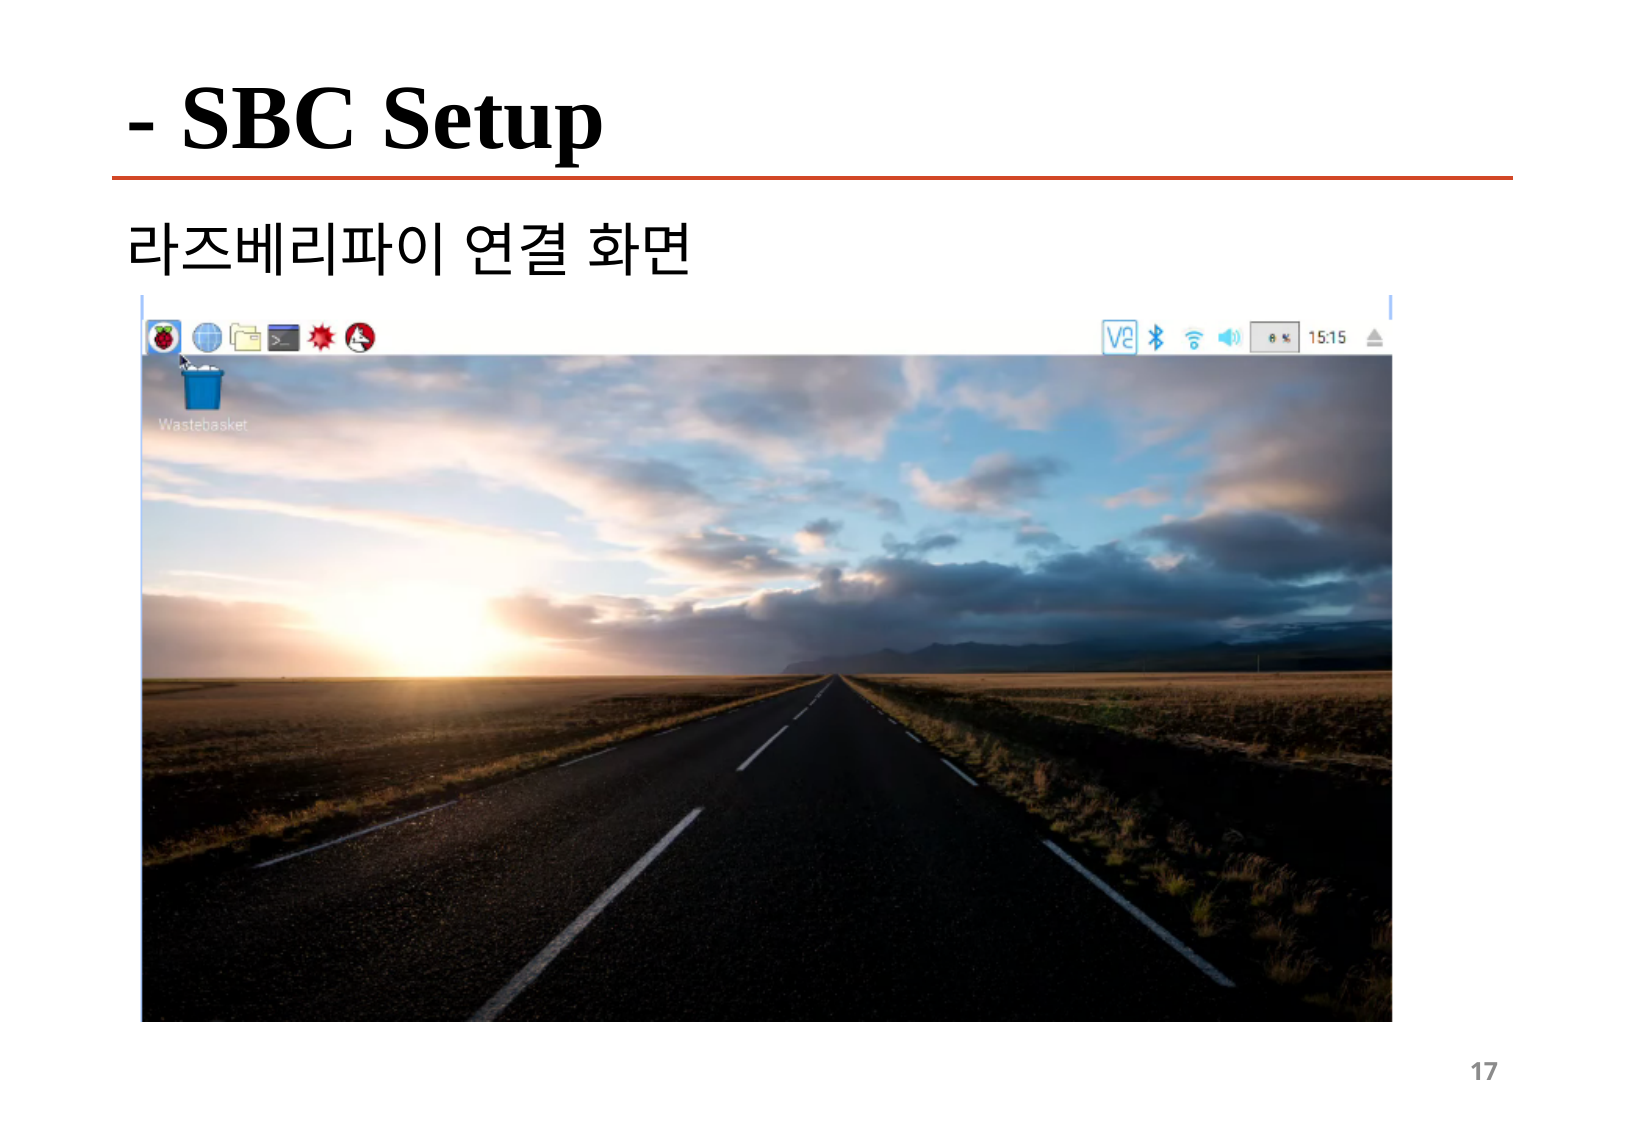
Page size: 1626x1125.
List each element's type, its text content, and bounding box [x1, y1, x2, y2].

title - SBC Setup [111, 59, 1514, 179]
list 라즈베리파이 연결 화면 [111, 205, 1514, 1014]
slide_number 17 [1433, 1042, 1514, 1103]
picture [133, 295, 1394, 1022]
